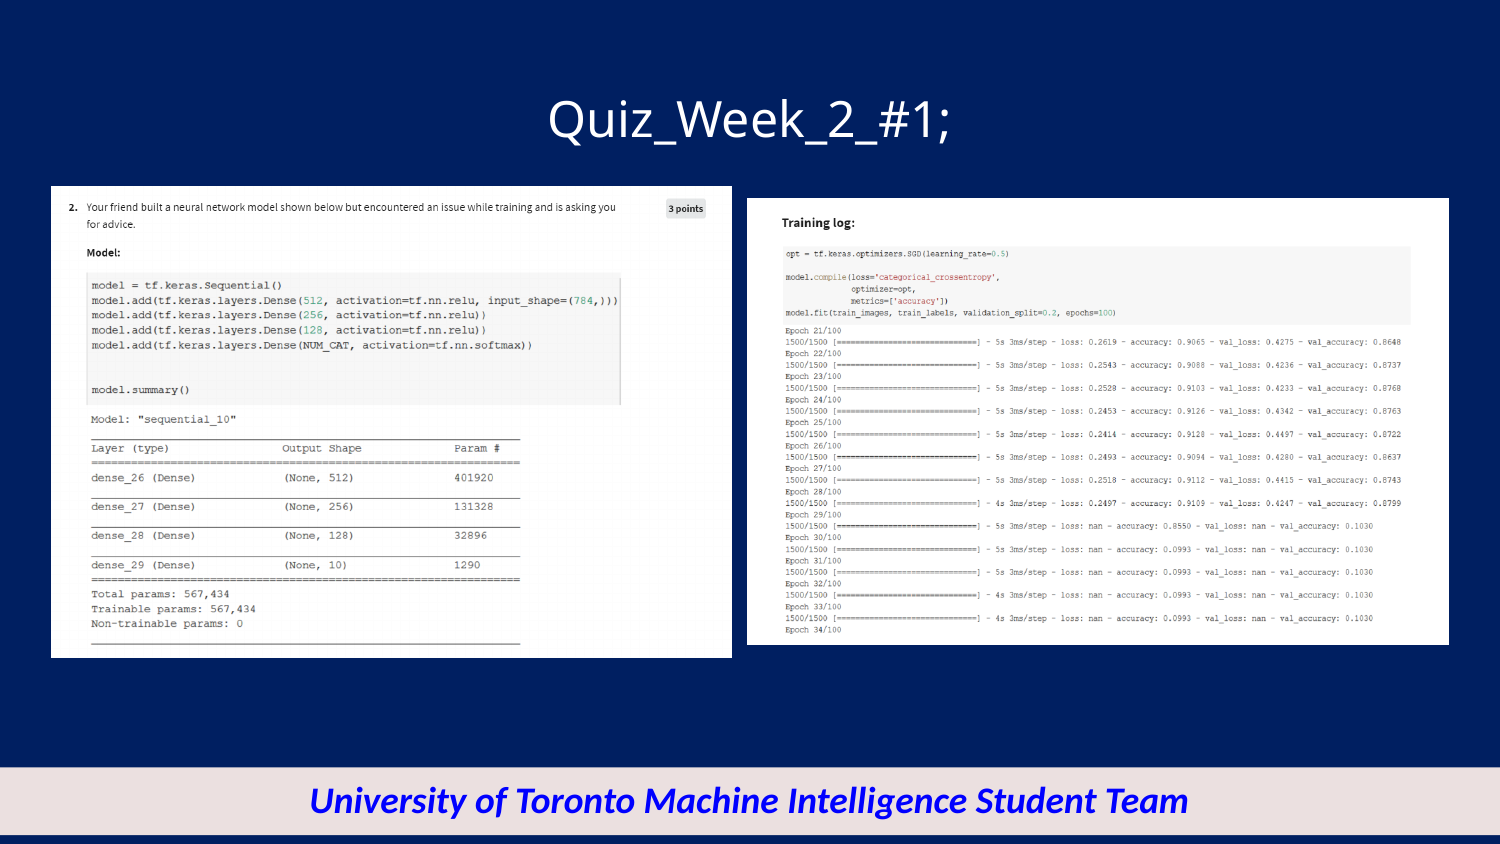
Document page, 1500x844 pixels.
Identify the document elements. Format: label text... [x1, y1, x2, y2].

picture [50, 185, 732, 658]
title Quiz_Week_2_#1; [51, 72, 1449, 167]
picture [747, 198, 1450, 646]
list [51, 189, 1449, 750]
